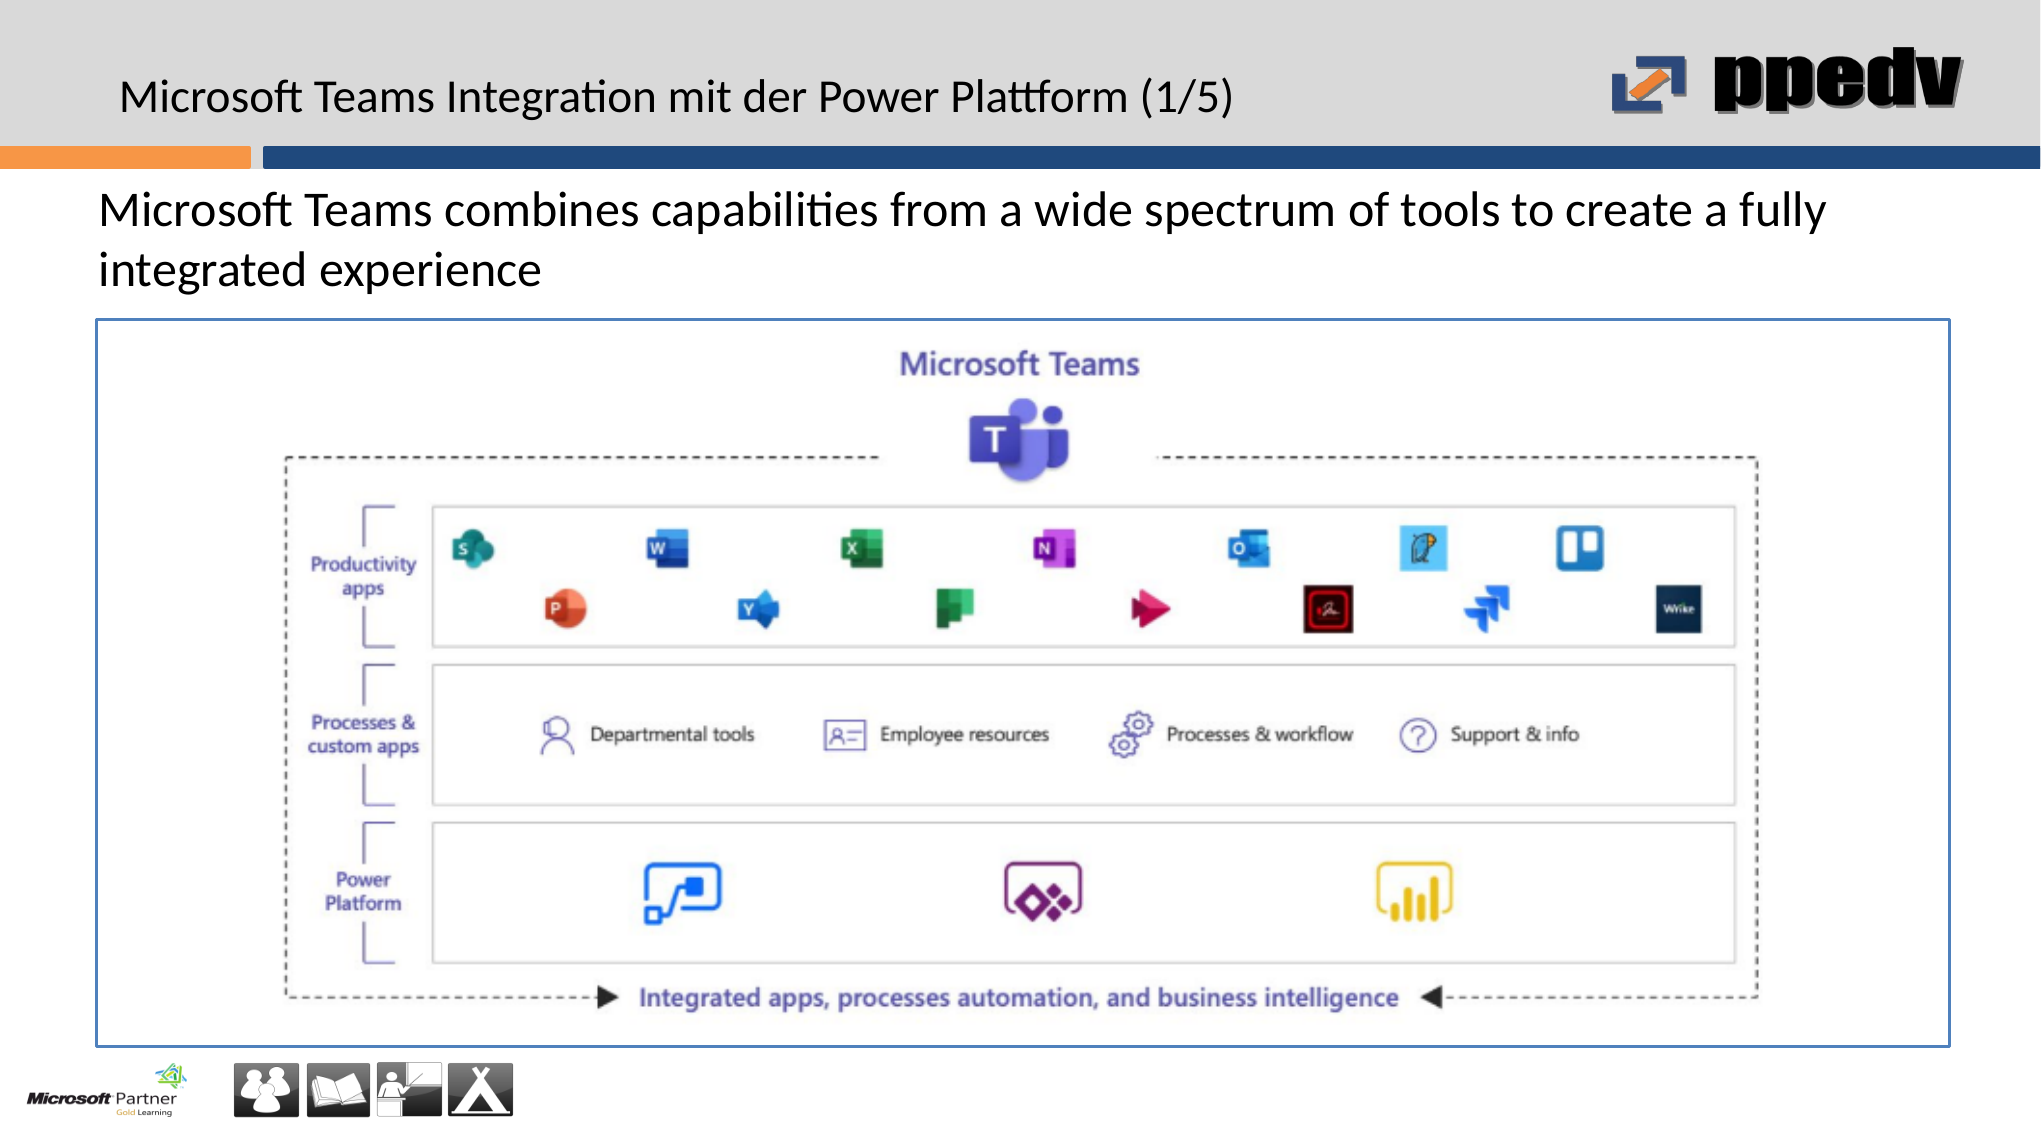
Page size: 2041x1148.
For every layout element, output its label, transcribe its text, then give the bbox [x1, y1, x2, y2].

picture [1598, 41, 1992, 125]
picture [7, 1043, 538, 1140]
text_box Microsoft Teams combines capabilities from a wide spectrum of tools to create a fully integrated experience [98, 176, 1945, 297]
title Microsoft Teams Integration mit der Power Plattform (1/5) [103, 57, 1948, 130]
picture [97, 321, 1948, 1045]
